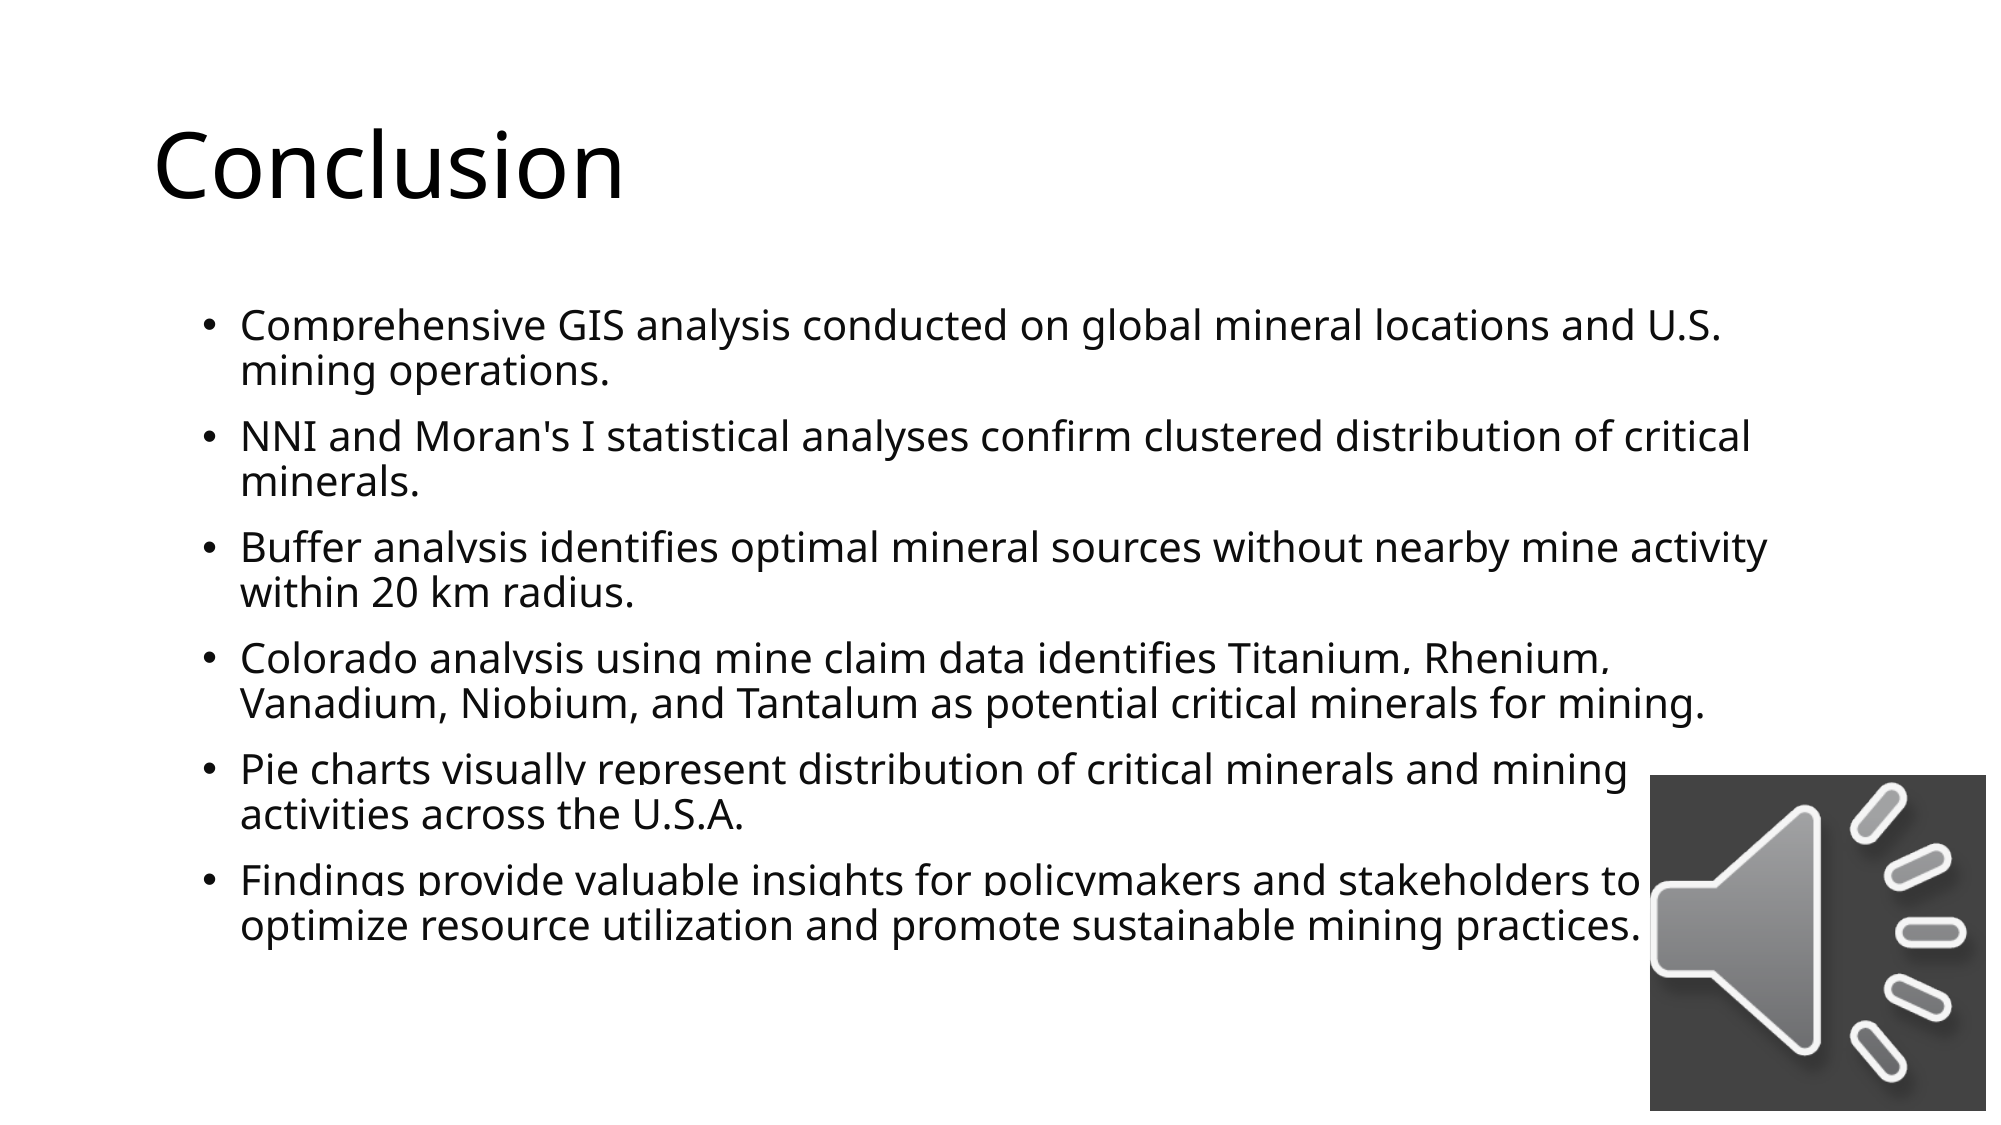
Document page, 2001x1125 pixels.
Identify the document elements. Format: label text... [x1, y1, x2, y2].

list Comprehensive GIS analysis conducted on global mineral locations and U.S. mining operations. NNI and Moran's I statistical analyses confirm clustered distribution of critical minerals. Buffer analysis identifies optimal mineral sources without nearby mine activity within 20 km radius. Colorado analysis using mine claim data identifies Titanium, Rhenium, Vanadium, Niobium, and Tantalum as potential critical minerals for mining. Pie charts visually represent distribution of critical minerals and mining activities across the U.S.A. Findings provide valuable insights for policymakers and stakeholders to optimize resource utilization and promote sustainable mining practices. [187, 297, 1813, 1125]
title Conclusion [137, 59, 1863, 278]
picture [1648, 773, 1987, 1112]
